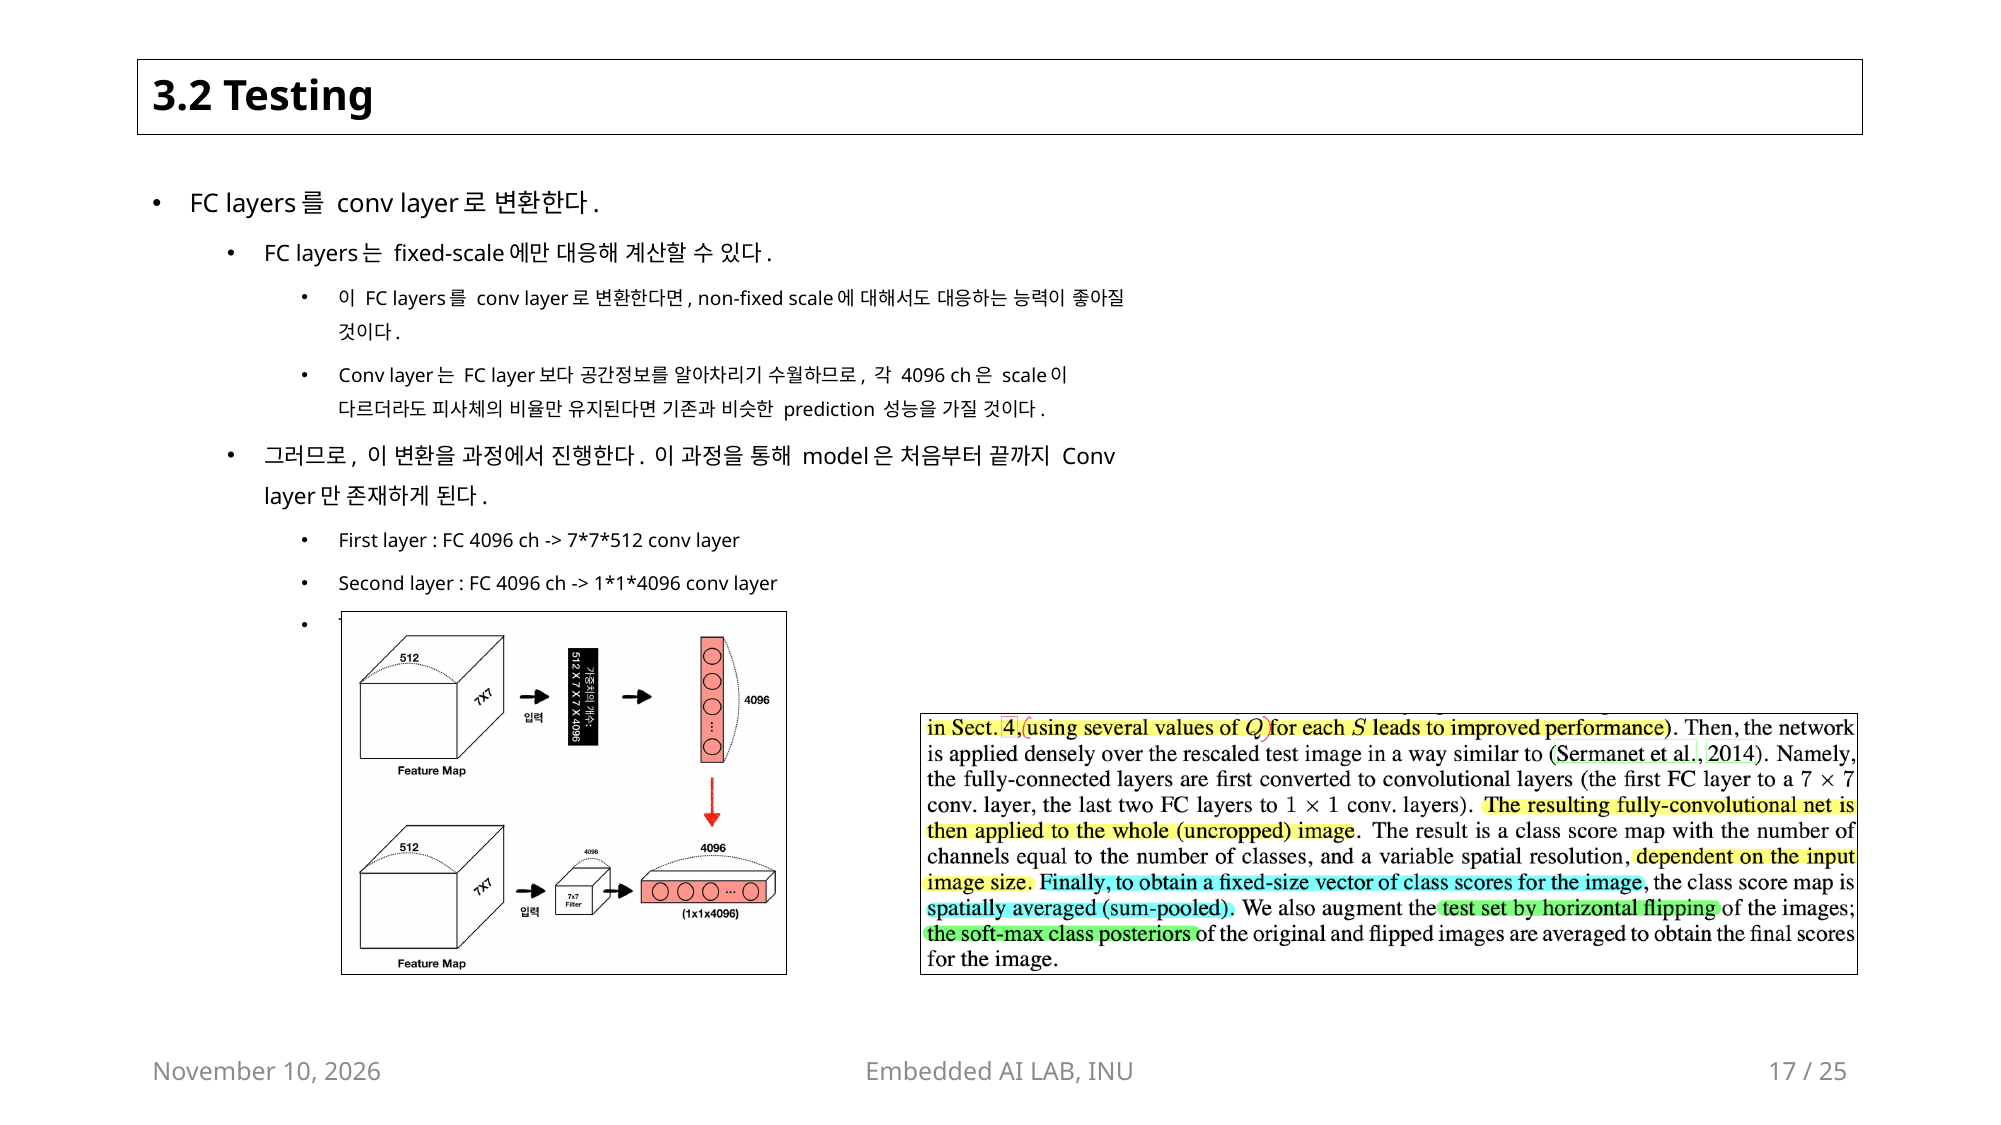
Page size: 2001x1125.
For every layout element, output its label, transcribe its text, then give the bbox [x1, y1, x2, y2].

slide_number 17 / 25 [1412, 1042, 1863, 1103]
picture [340, 611, 787, 975]
footer Embedded AI LAB, INU [662, 1042, 1338, 1103]
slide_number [137, 1042, 588, 1103]
picture [919, 713, 1858, 975]
list FC layers를 conv layer로 변환한다. FC layers는 fixed-scale에만 대응해 계산할 수 있다. 이 FC layers를 conv layer로 변환한다면, non-fixed scale에 대해서도 대응하는 능력이 좋아질 것이다. Conv layer는 FC layer보다 공간정보를 알아차리기 수월하므로, 각 4096 ch은 scale이 다르더라도 피사체의 비율만 유지된다면 기존과 비슷한 prediction 성능을 가질 것이다. 그러므로, 이 변환을 과정에서 진행한다. 이 과정을 통해 model은 처음부터 끝까지 Conv layer만 존재하게 된다. First layer : FC 4096 ch -> 7*7*512 conv layer Second layer : FC 4096 ch -> 1*1*4096 conv layer Third layer : FC 1000 ch -> 1*1*1000 conv layer [137, 164, 1155, 645]
title 3.2 Testing [137, 59, 1863, 135]
